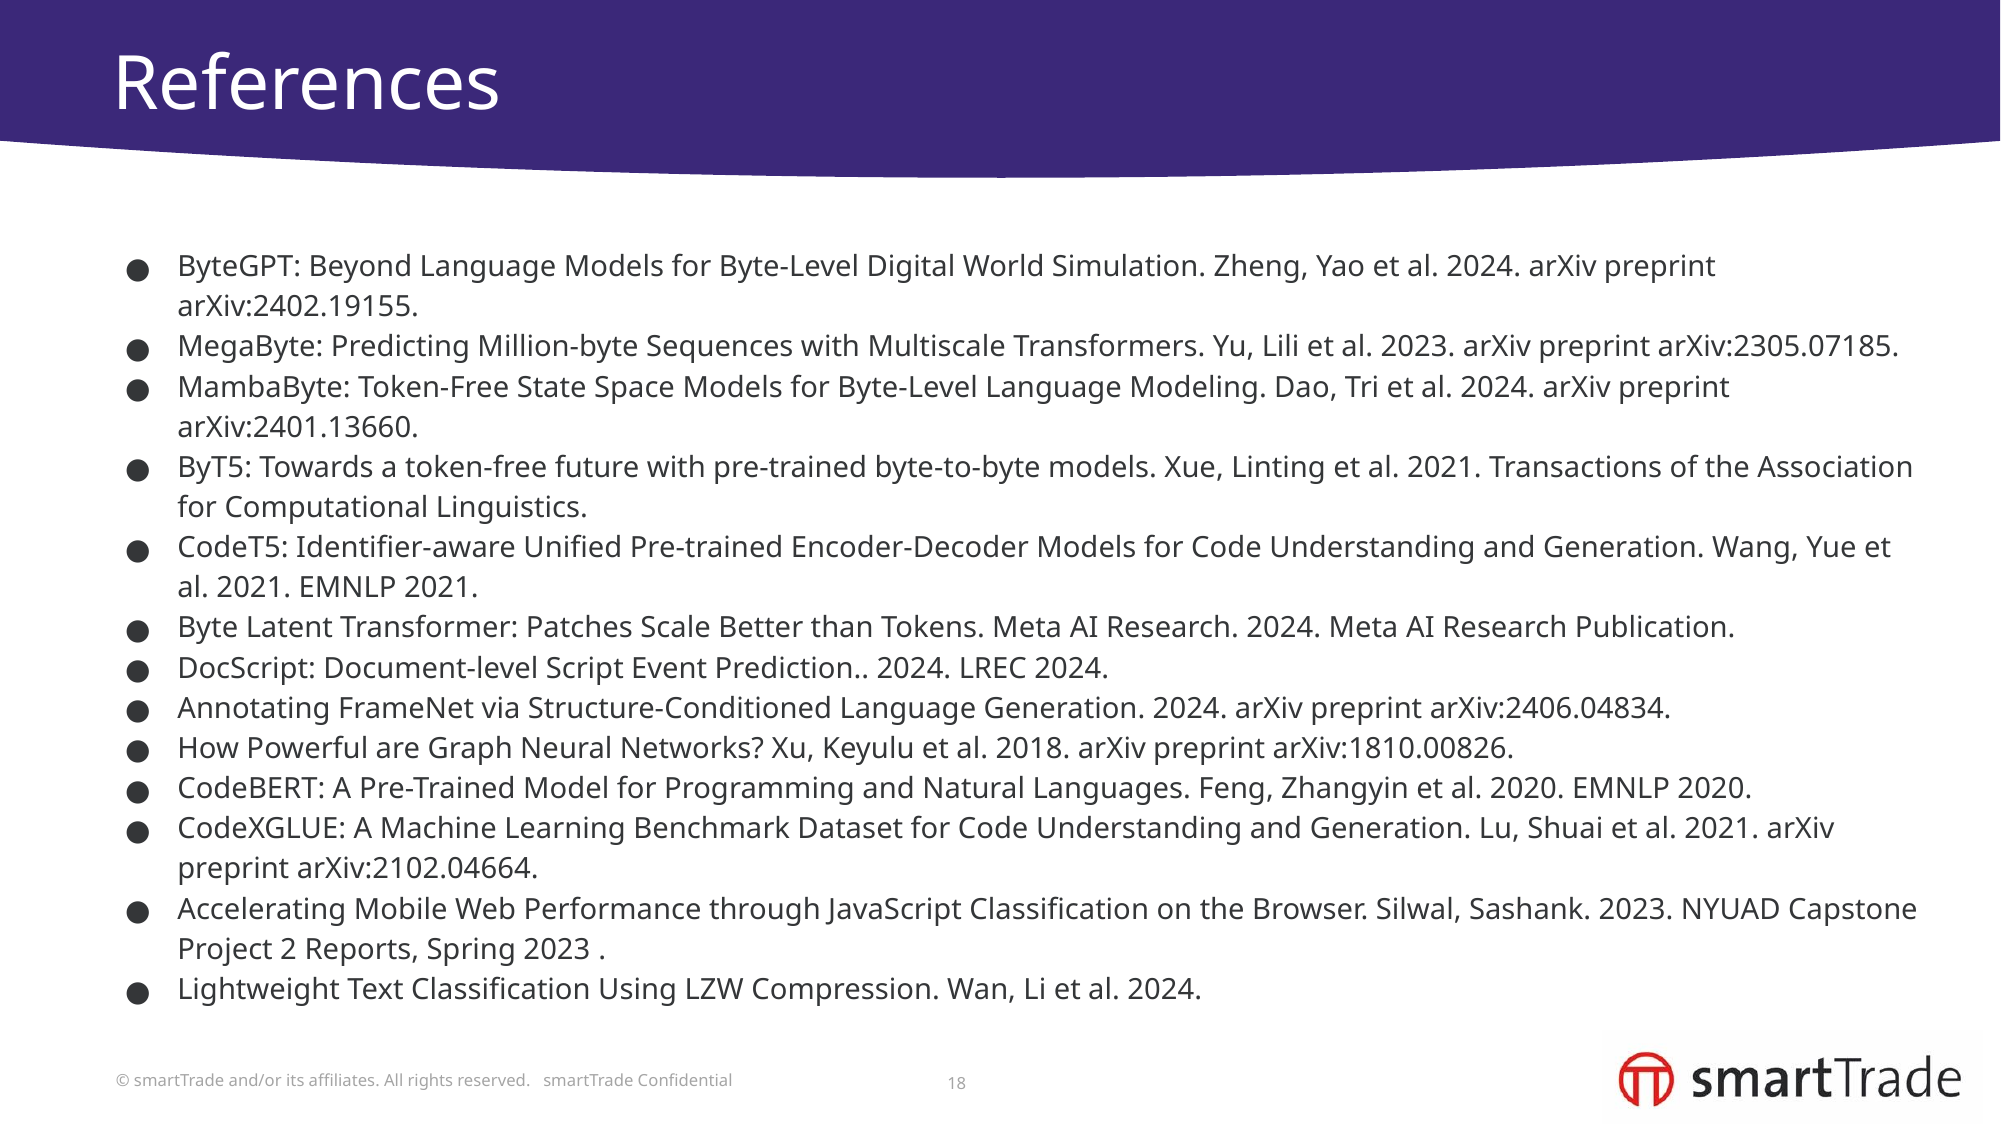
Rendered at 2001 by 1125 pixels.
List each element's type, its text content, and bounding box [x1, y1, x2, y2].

list ByteGPT: Beyond Language Models for Byte-Level Digital World Simulation. Zheng, Yao et al. 2024. arXiv preprint arXiv:2402.19155. MegaByte: Predicting Million-byte Sequences with Multiscale Transformers. Yu, Lili et al. 2023. arXiv preprint arXiv:2305.07185. MambaByte: Token-Free State Space Models for Byte-Level Language Modeling. Dao, Tri et al. 2024. arXiv preprint arXiv:2401.13660. ByT5: Towards a token-free future with pre-trained byte-to-byte models. Xue, Linting et al. 2021. Transactions of the Association for Computational Linguistics. CodeT5: Identifier-aware Unified Pre-trained Encoder-Decoder Models for Code Understanding and Generation. Wang, Yue et al. 2021. EMNLP 2021. Byte Latent Transformer: Patches Scale Better than Tokens. Meta AI Research. 2024. Meta AI Research Publication. DocScript: Document-level Script Event Prediction.. 2024. LREC 2024. Annotating FrameNet via Structure-Conditioned Language Generation. 2024. arXiv preprint arXiv:2406.04834. How Powerful are Graph Neural Networks? Xu, Keyulu et al. 2018. arXiv preprint arXiv:1810.00826. CodeBERT: A Pre-Trained Model for Programming and Natural Languages. Feng, Zhangyin et al. 2020. EMNLP 2020. CodeXGLUE: A Machine Learning Benchmark Dataset for Code Understanding and Generation. Lu, Shuai et al. 2021. arXiv preprint arXiv:2102.04664. Accelerating Mobile Web Performance through JavaScript Classification on the Browser. Silwal, Sashank. 2023. NYUAD Capstone Project 2 Reports, Spring 2023 ​. Lightweight Text Classification Using LZW Compression. Wan, Li et al. 2024. [102, 242, 1927, 1019]
title References [101, 7, 1927, 168]
picture [1602, 1030, 1983, 1124]
